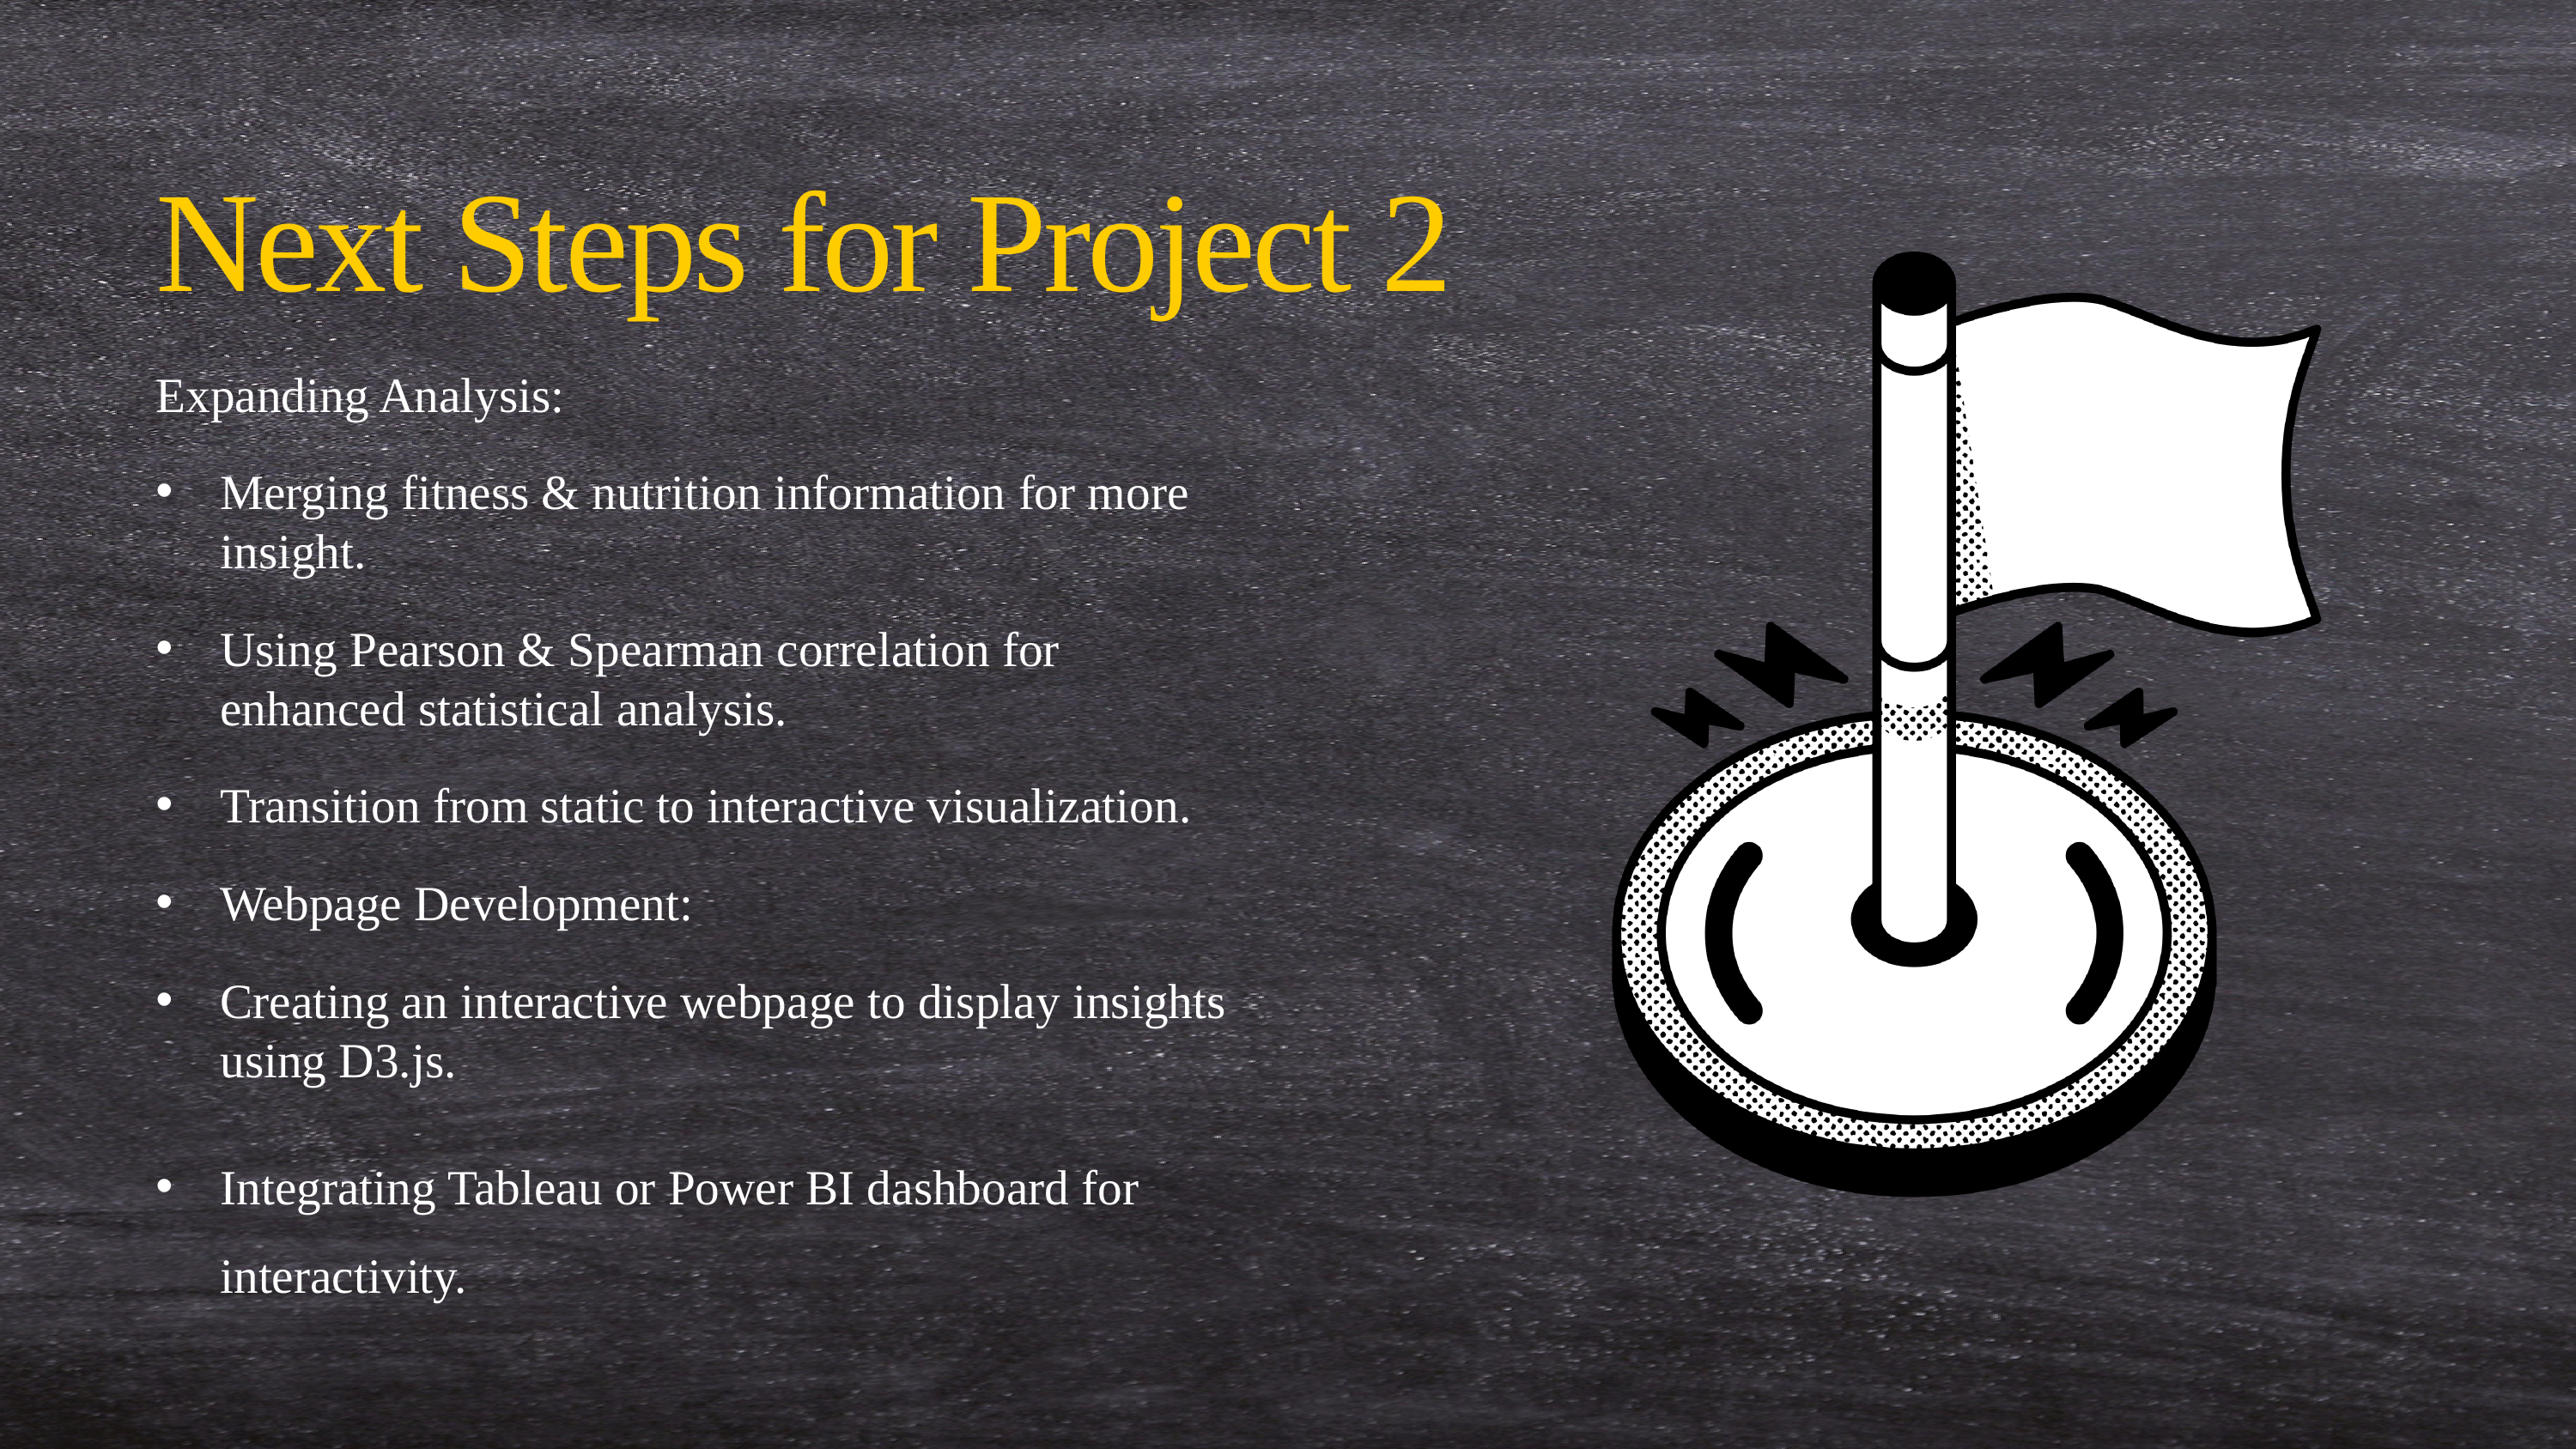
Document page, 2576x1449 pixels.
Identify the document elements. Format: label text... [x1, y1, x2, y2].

text_box Expanding Analysis: Merging fitness & nutrition information for more insight. Using Pearson & Spearman correlation for enhanced statistical analysis. Transition from static to interactive visualization. Webpage Development: Creating an interactive webpage to display insights using D3.js. Integrating Tableau or Power BI dashboard for interactivity. [155, 362, 1232, 1303]
text_box Next Steps for Project 2 [155, 177, 1612, 321]
text_box [0, 0, 2576, 1449]
text_box [1612, 251, 2323, 1197]
